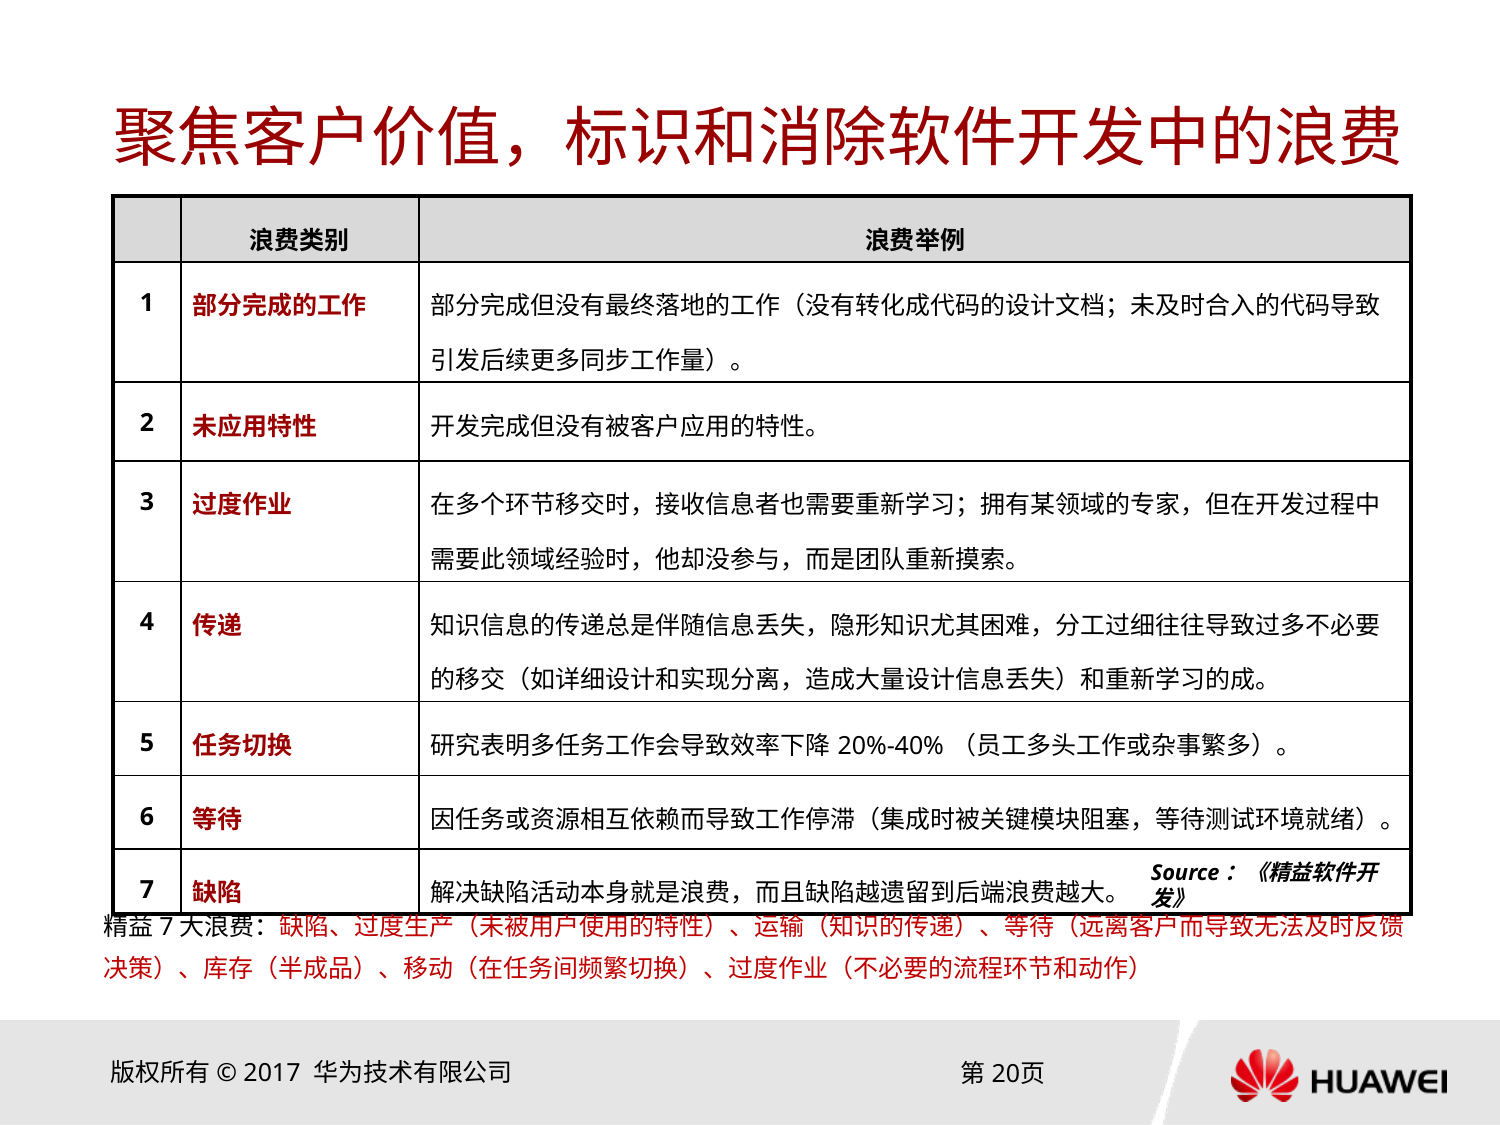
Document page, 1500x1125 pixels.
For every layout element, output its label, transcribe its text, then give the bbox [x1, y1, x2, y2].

table_cell 知识信息的传递总是伴随信息丢失，隐形知识尤其困难，分工过细往往导致过多不必要的移交（如详细设计和实现分离，造成大量设计信息丢失）和重新学习的成。 [420, 582, 1409, 701]
table_cell 3 [115, 462, 180, 581]
picture [0, 1020, 1500, 1125]
text_box 精益7大浪费：缺陷、过度生产（未被用户使用的特性）、运输（知识的传递）、等待（远离客户而导致无法及时反馈决策）、库存（半成品）、移动（在任务间频繁切换）、过度作业（不必要的流程环节和动作） [88, 891, 1436, 990]
table_cell 开发完成但没有被客户应用的特性。 [420, 383, 1409, 460]
table_cell 等待 [182, 776, 418, 848]
table_cell 4 [115, 582, 180, 701]
table_cell 7 [115, 850, 180, 891]
table_cell 1 [115, 263, 180, 381]
table_cell 缺陷 [182, 850, 418, 891]
table_cell 部分完成的工作 [182, 263, 418, 381]
table_header [115, 198, 180, 261]
table_cell 传递 [182, 582, 418, 701]
table_cell 研究表明多任务工作会导致效率下降20%-40%（员工多头工作或杂事繁多）。 [420, 702, 1409, 775]
table_cell 任务切换 [182, 702, 418, 775]
table_cell 未应用特性 [182, 383, 418, 460]
table_cell 部分完成但没有最终落地的工作（没有转化成代码的设计文档；未及时合入的代码导致引发后续更多同步工作量）。 [420, 263, 1409, 381]
table_cell 6 [115, 776, 180, 848]
table_cell 解决缺陷活动本身就是浪费，而且缺陷越遗留到后端浪费越大。 [420, 850, 1409, 891]
table_cell 2 [115, 383, 180, 460]
table_header 浪费类别 [182, 198, 418, 261]
table_header 浪费举例 [420, 198, 1409, 261]
table_cell 5 [115, 702, 180, 775]
table_cell 过度作业 [182, 462, 418, 581]
table_cell 在多个环节移交时，接收信息者也需要重新学习；拥有某领域的专家，但在开发过程中需要此领域经验时，他却没参与，而是团队重新摸索。 [420, 462, 1409, 581]
text_box Source：《精益软件开发》 [1136, 851, 1434, 891]
table_cell 因任务或资源相互依赖而导致工作停滞（集成时被关键模块阻塞，等待测试环境就绪）。 [420, 776, 1409, 848]
title 聚焦客户价值，标识和消除软件开发中的浪费 [100, 63, 1424, 207]
